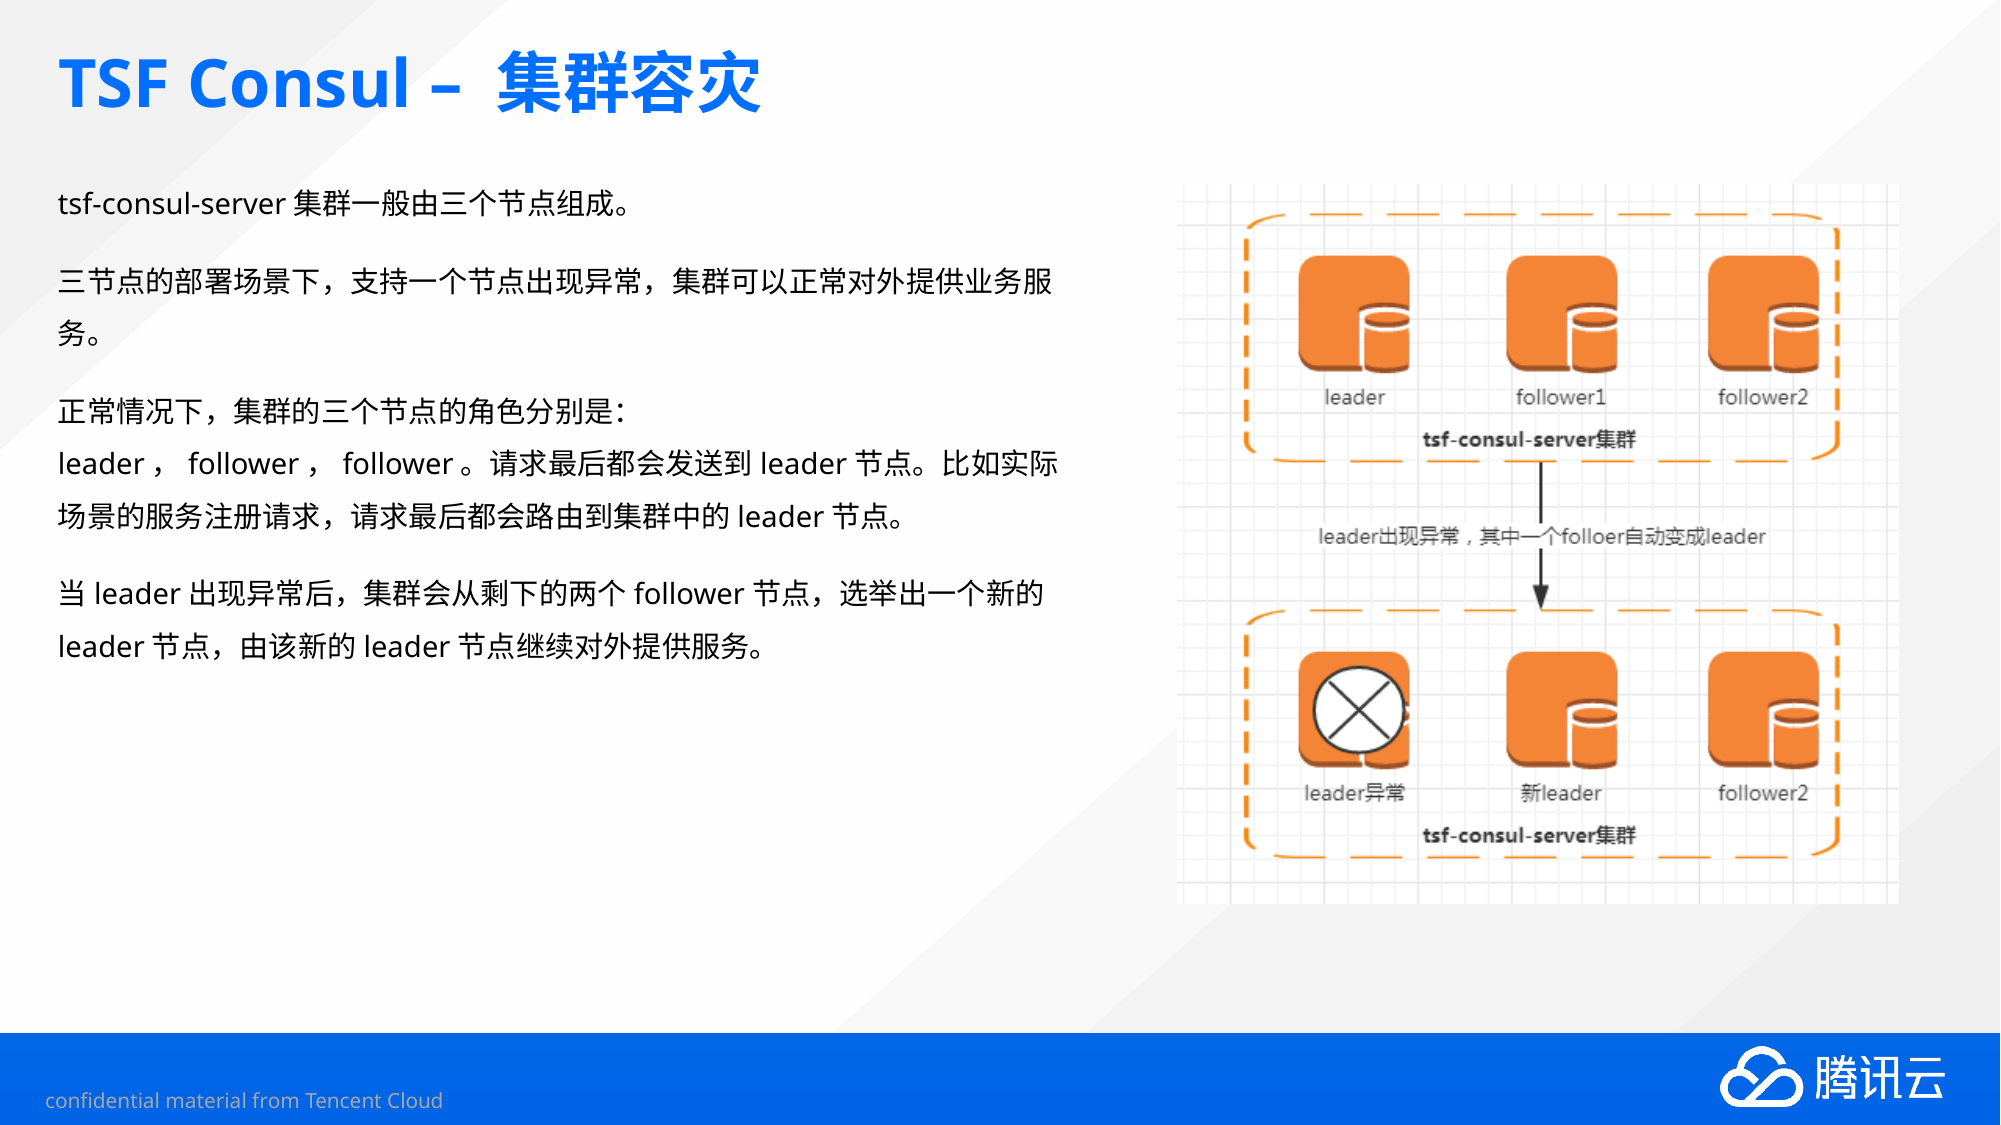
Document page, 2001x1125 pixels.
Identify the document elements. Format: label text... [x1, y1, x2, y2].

title TSF Consul – 集群容灾 [43, 39, 1957, 133]
text_box tsf-consul-server集群一般由三个节点组成。 三节点的部署场景下，支持一个节点出现异常，集群可以正常对外提供业务服务。 正常情况下，集群的三个节点的角色分别是：leader，follower，follower。请求最后都会发送到leader节点。比如实际场景的服务注册请求，请求最后都会路由到集群中的leader节点。 当leader出现异常后，集群会从剩下的两个follower节点，选举出一个新的leader节点，由该新的leader节点继续对外提供服务。 [43, 160, 1095, 671]
picture [0, 0, 2000, 1033]
picture [1720, 1046, 1945, 1107]
